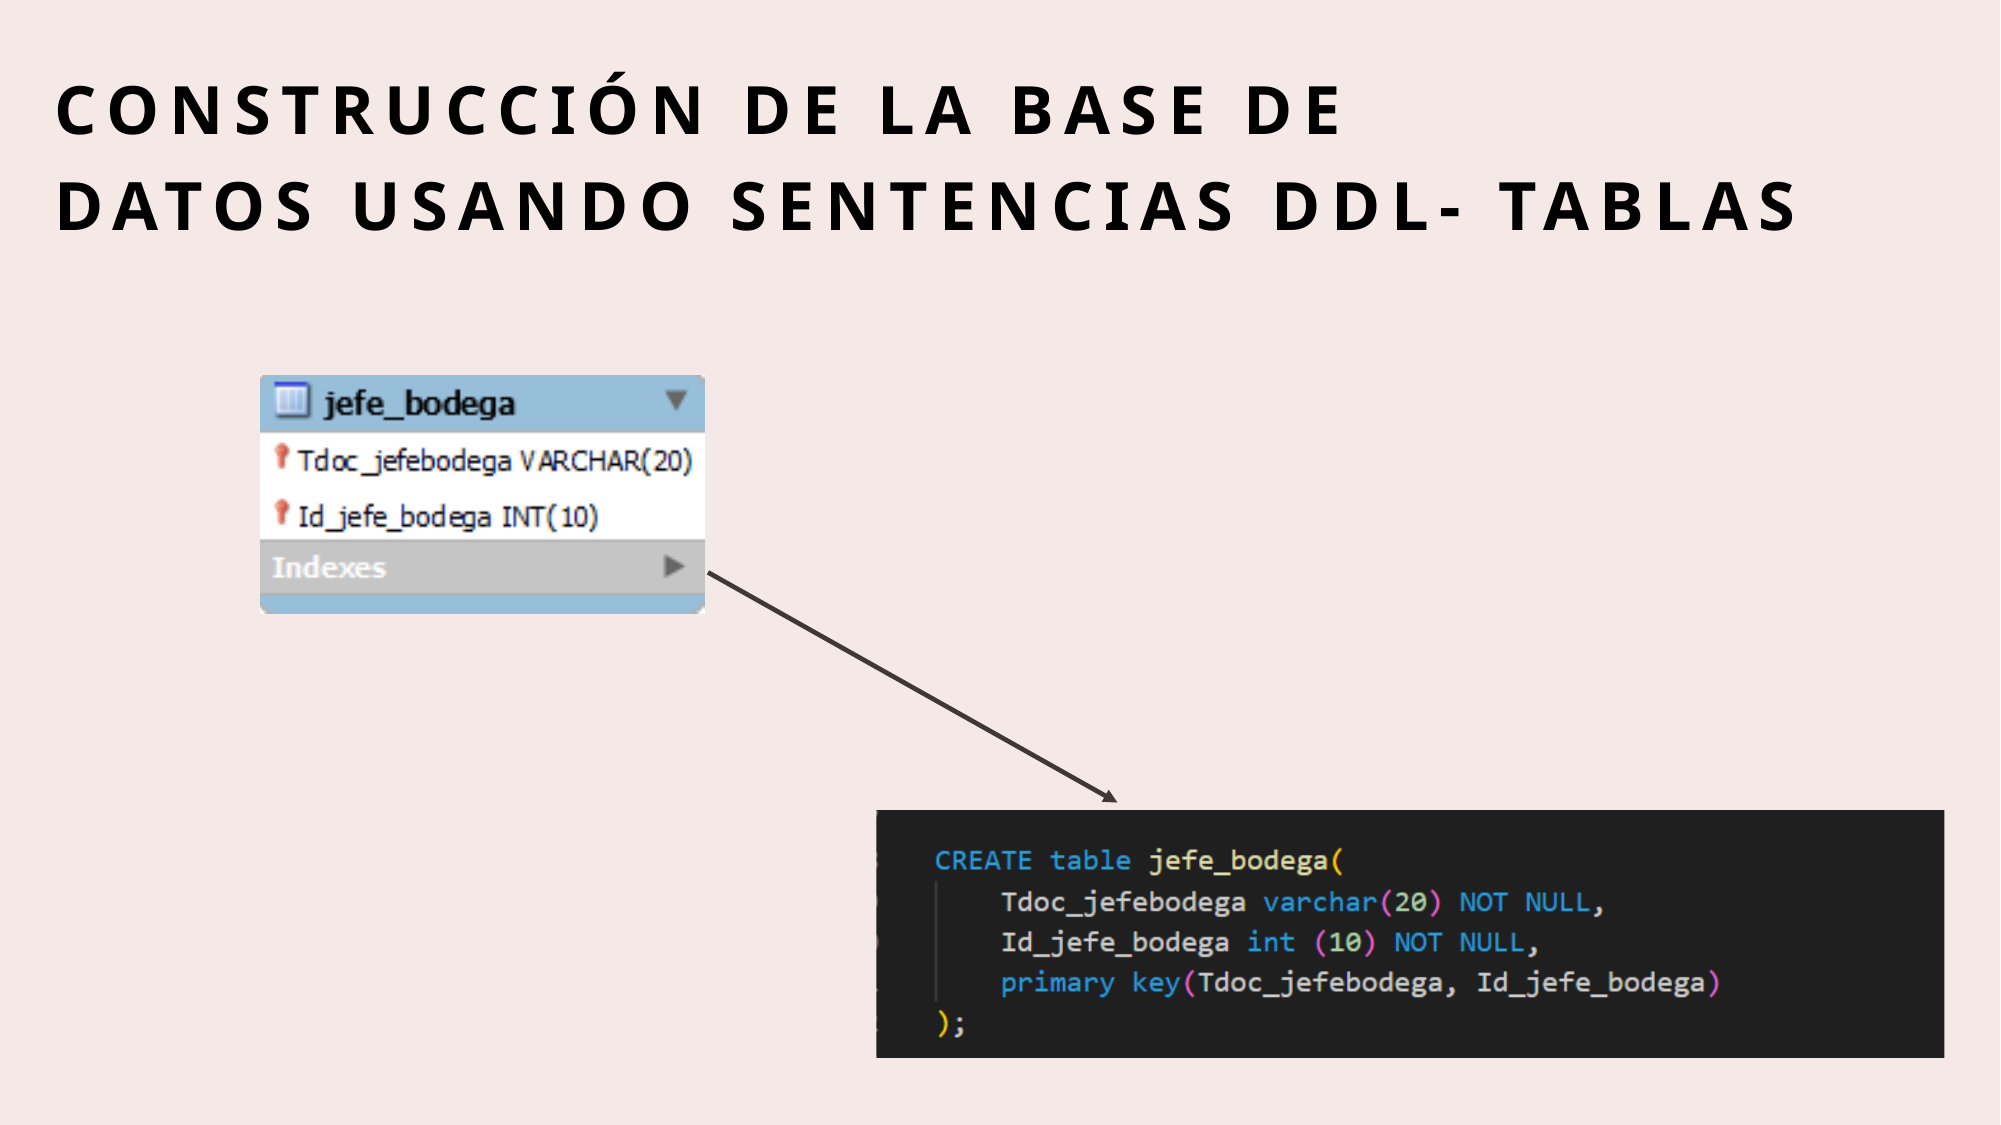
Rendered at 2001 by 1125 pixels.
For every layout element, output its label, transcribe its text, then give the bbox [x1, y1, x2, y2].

picture [876, 810, 1945, 1058]
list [260, 375, 705, 614]
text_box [707, 572, 1118, 803]
title CONSTRUCCIÓN DE LA BASE DE DATOS USANDO SENTENCIAS DDL- TABLAS [39, 36, 1936, 259]
